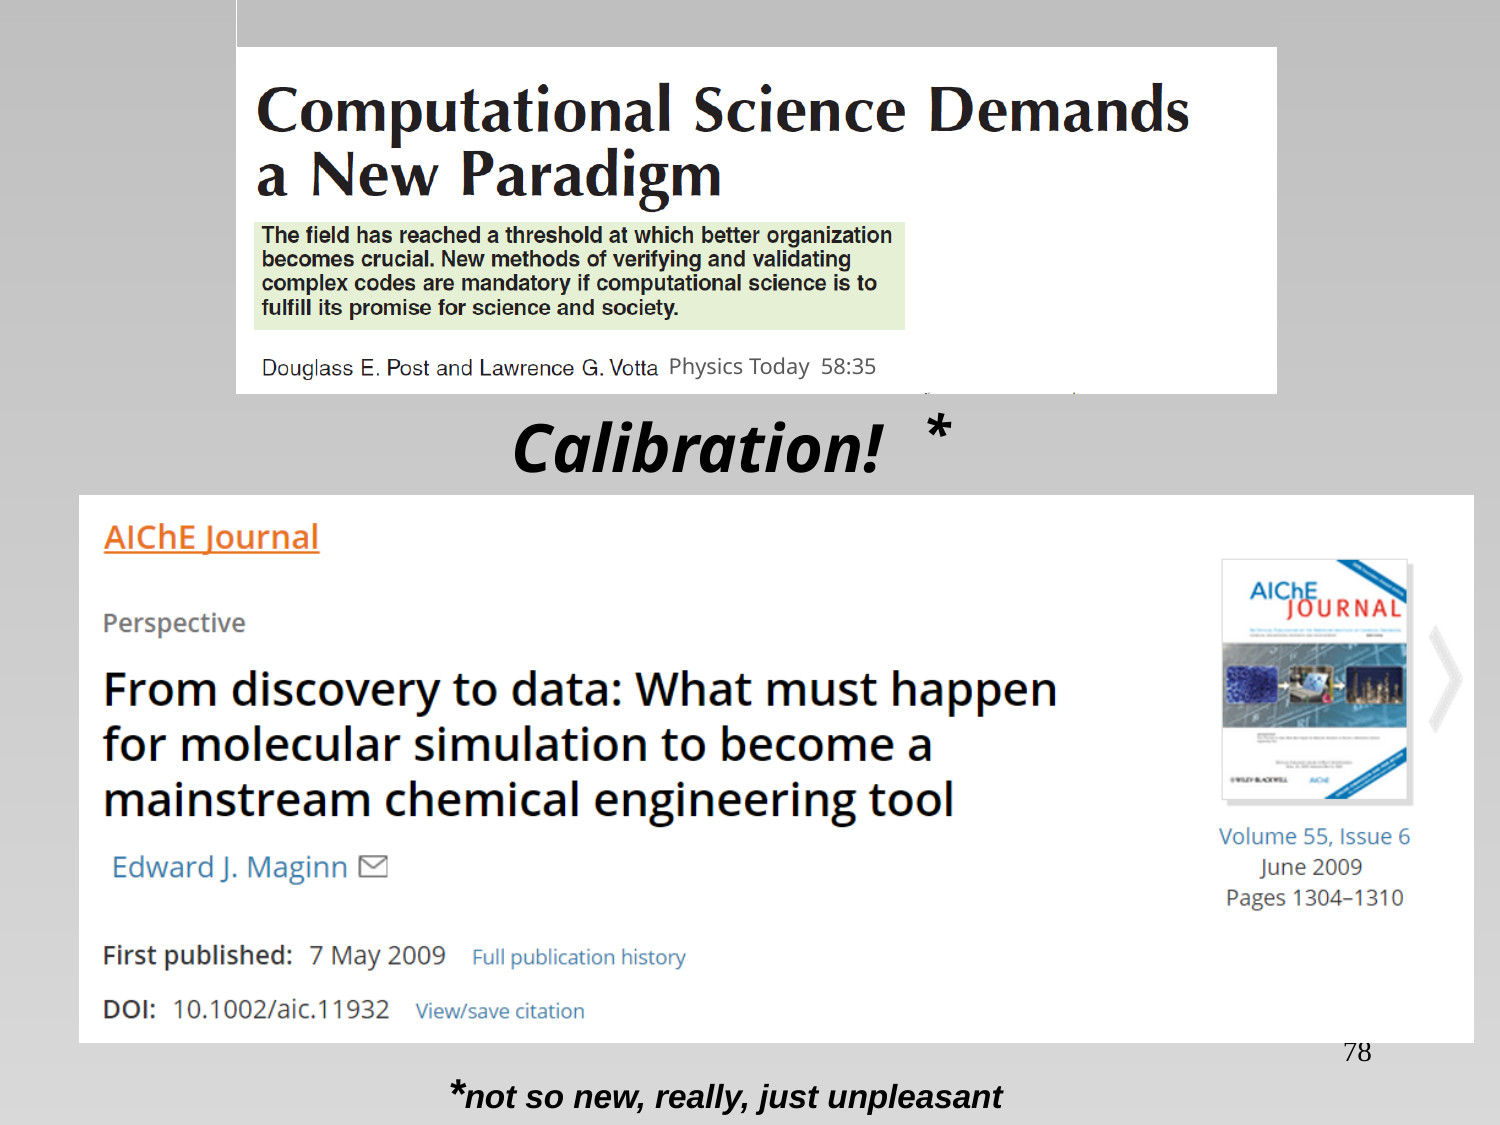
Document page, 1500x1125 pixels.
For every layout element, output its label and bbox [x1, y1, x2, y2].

text_box [78, 0, 1474, 1125]
